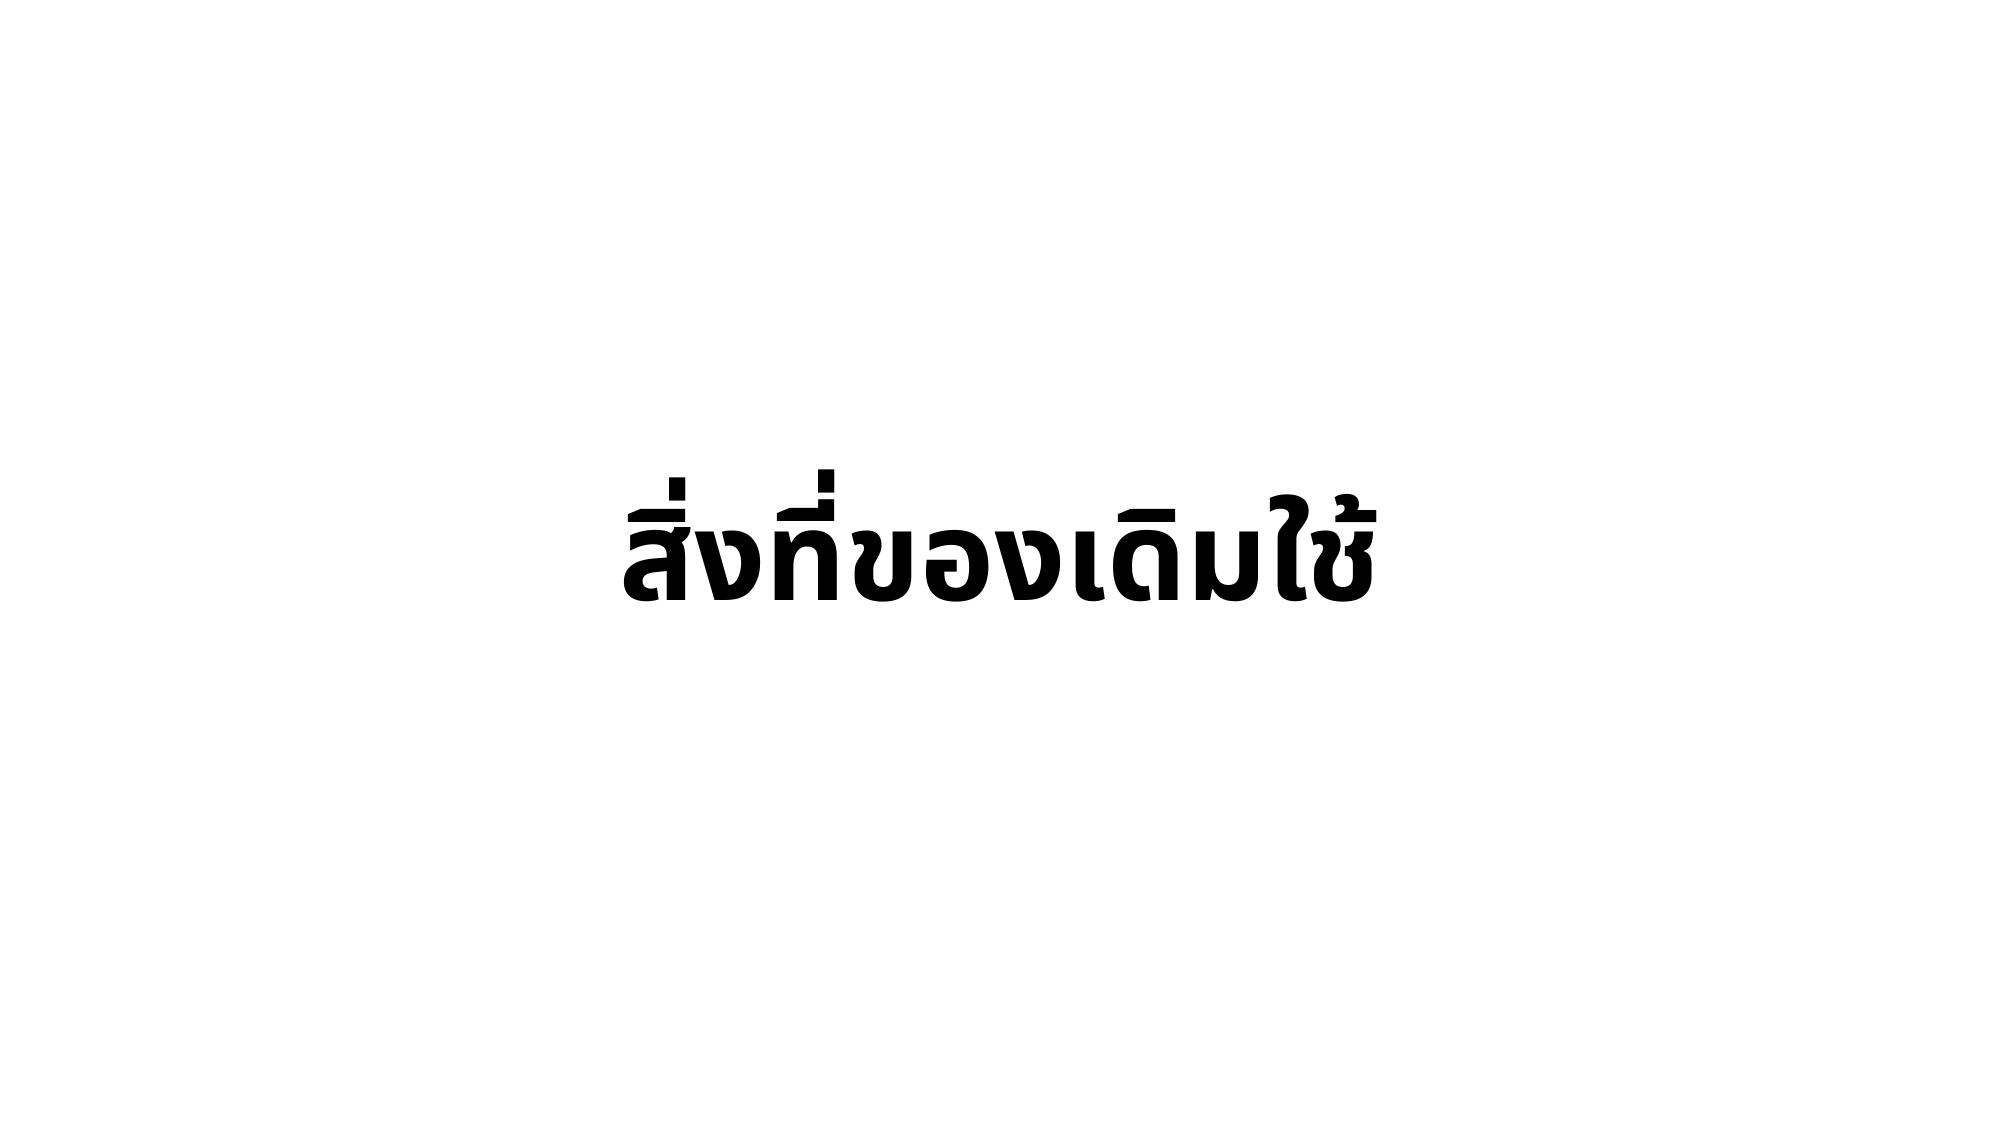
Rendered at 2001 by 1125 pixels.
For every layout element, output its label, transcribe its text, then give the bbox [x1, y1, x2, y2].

title สิ่งที่ของเดิมใช้ [137, 390, 1863, 635]
